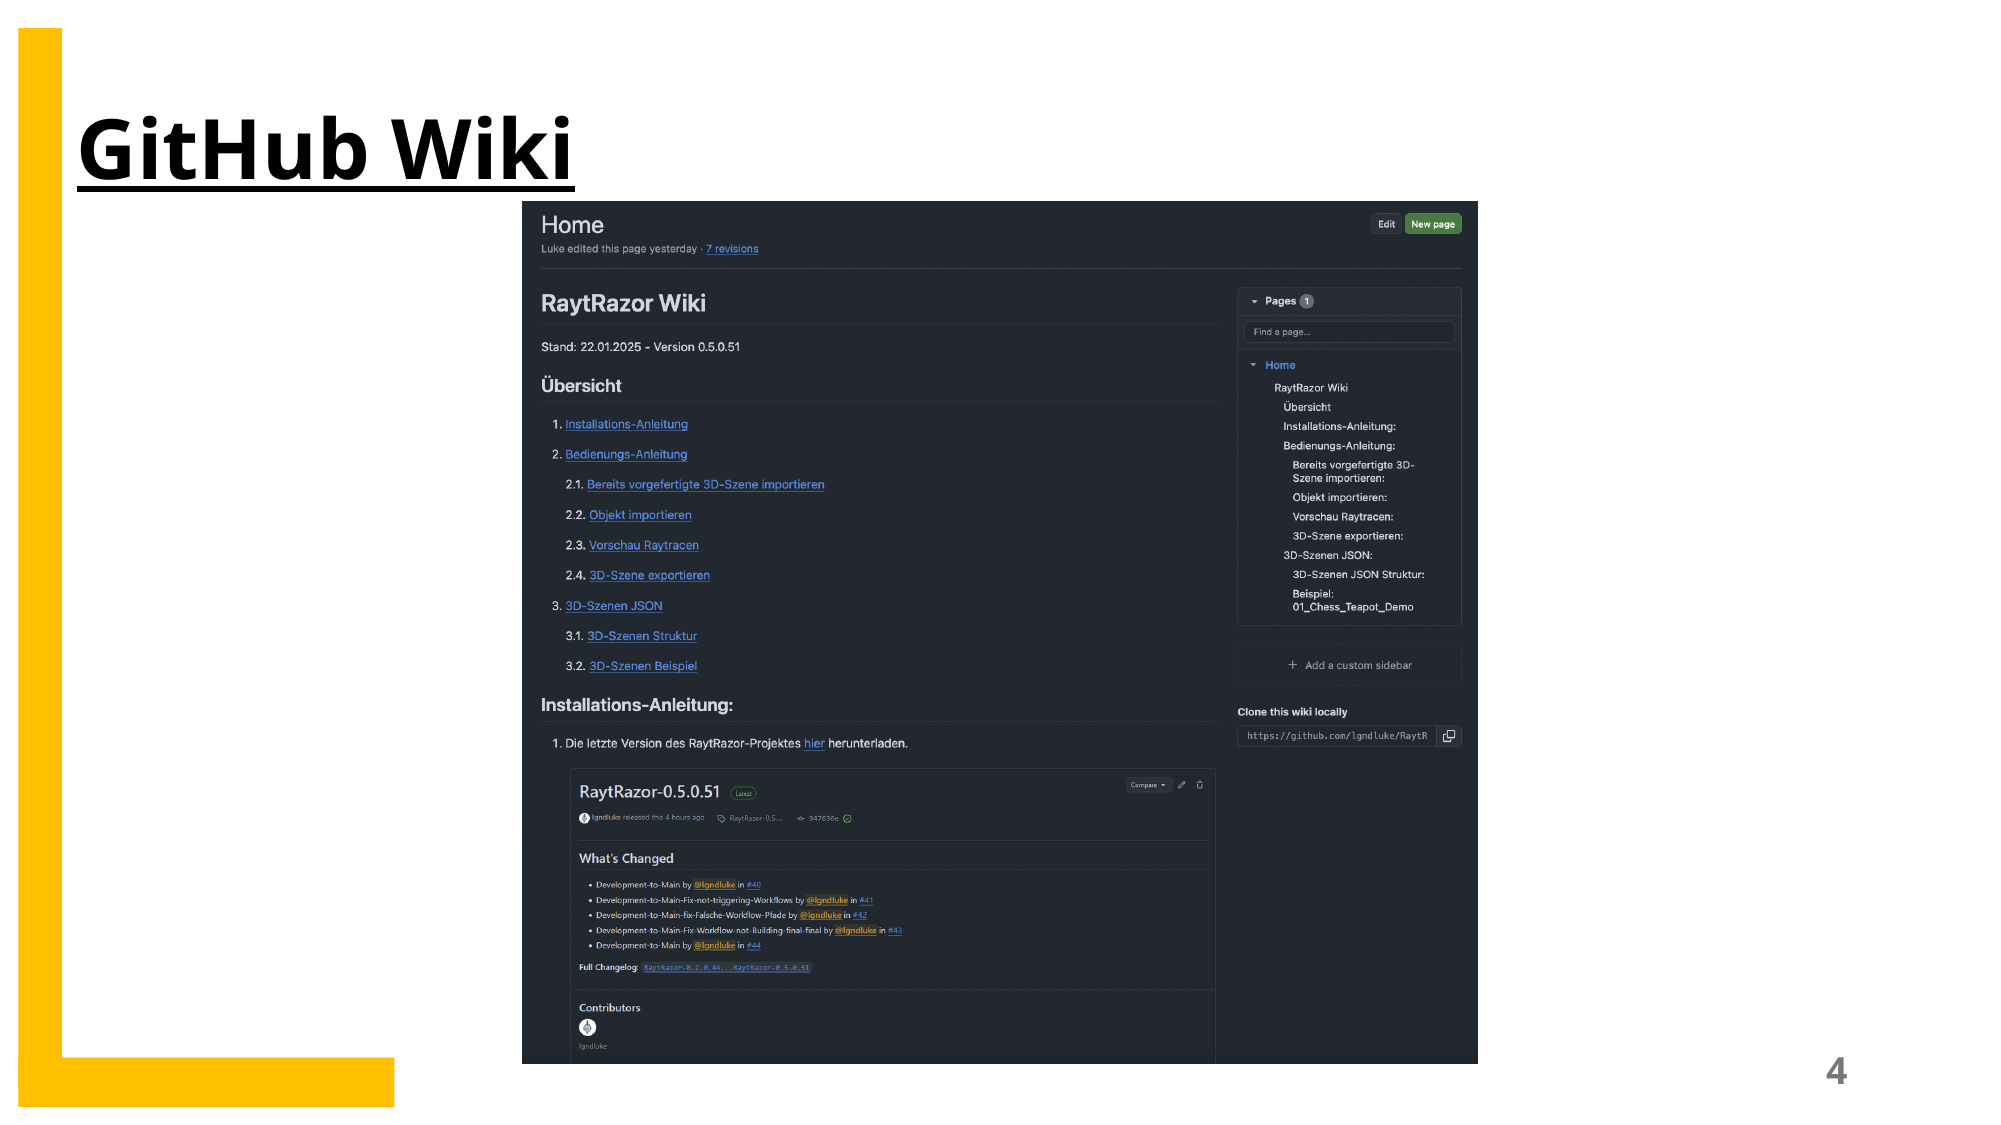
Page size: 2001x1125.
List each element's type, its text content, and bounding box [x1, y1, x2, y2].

text_box GitHub Wiki [62, 88, 992, 204]
slide_number 4 [1412, 1042, 1863, 1103]
picture [521, 201, 1479, 1065]
text_box [17, 26, 64, 1056]
text_box [17, 1056, 396, 1108]
